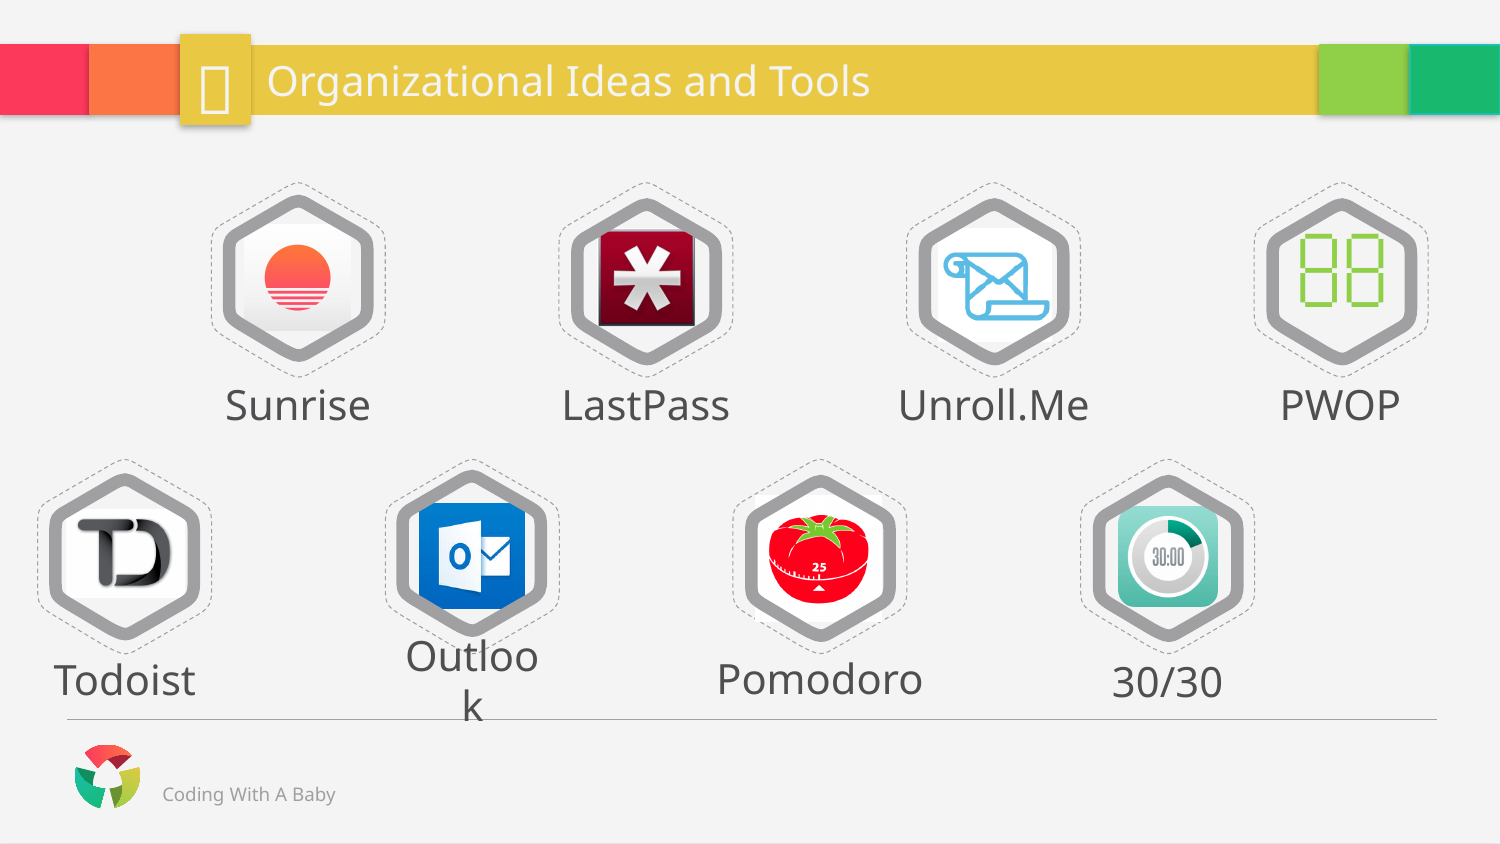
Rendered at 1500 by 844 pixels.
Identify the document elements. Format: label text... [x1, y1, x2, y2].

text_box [558, 182, 734, 378]
text_box LastPass [531, 378, 760, 430]
text_box Unroll.Me [866, 378, 1121, 430]
title Organizational Ideas and Tools [280, 45, 1317, 115]
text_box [211, 182, 386, 378]
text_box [385, 459, 560, 654]
text_box Sunrise [209, 385, 388, 430]
text_box PWOP [1251, 385, 1430, 430]
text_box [37, 459, 212, 654]
text_box Outlook [383, 660, 562, 706]
text_box 30/30 [1078, 660, 1257, 707]
text_box Todoist [35, 660, 214, 705]
text_box [1319, 44, 1408, 115]
text_box [192, 543, 376, 783]
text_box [906, 182, 1081, 378]
text_box [1409, 44, 1500, 115]
text_box [89, 44, 150, 115]
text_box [1254, 182, 1434, 378]
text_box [1080, 459, 1255, 654]
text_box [732, 459, 908, 654]
text_box Pomodoro [699, 652, 941, 703]
text_box [0, 44, 88, 115]
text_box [155, 28, 276, 131]
